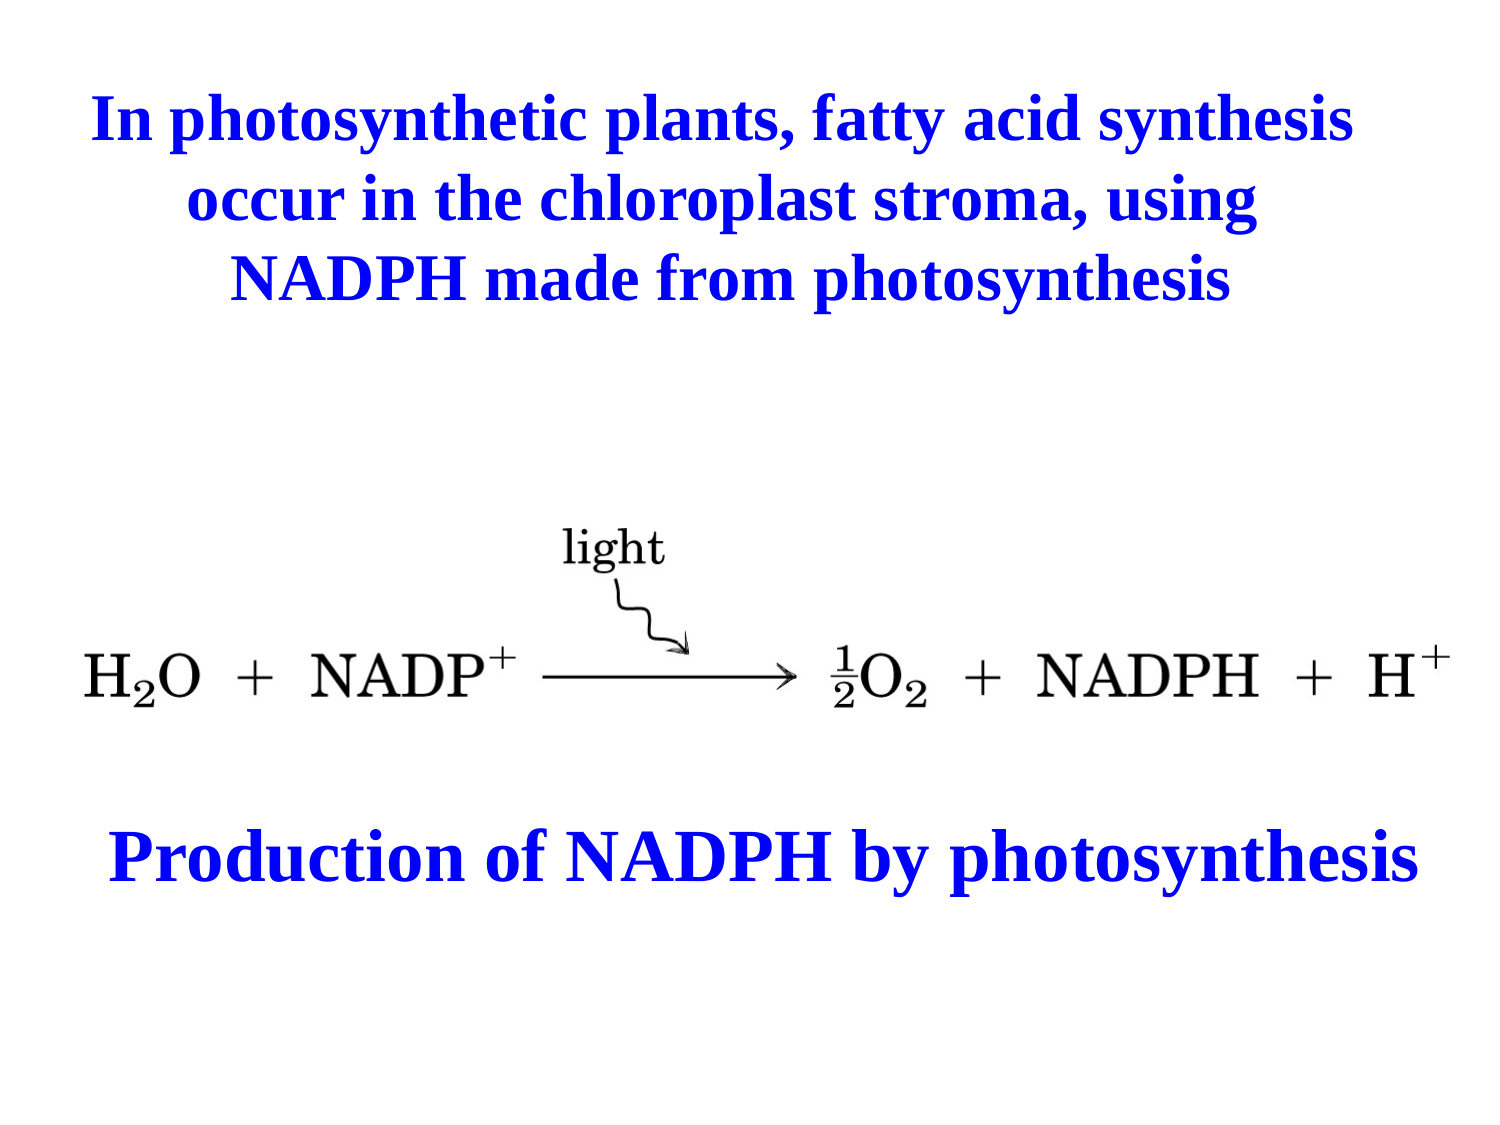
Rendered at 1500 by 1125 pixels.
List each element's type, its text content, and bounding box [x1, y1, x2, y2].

picture [64, 515, 1466, 724]
text_box In photosynthetic plants, fatty acid synthesis occur in the chloroplast stroma, using NADPH made from photosynthesis [75, 66, 1388, 321]
text_box Production of NADPH by photosynthesis [94, 798, 1436, 904]
